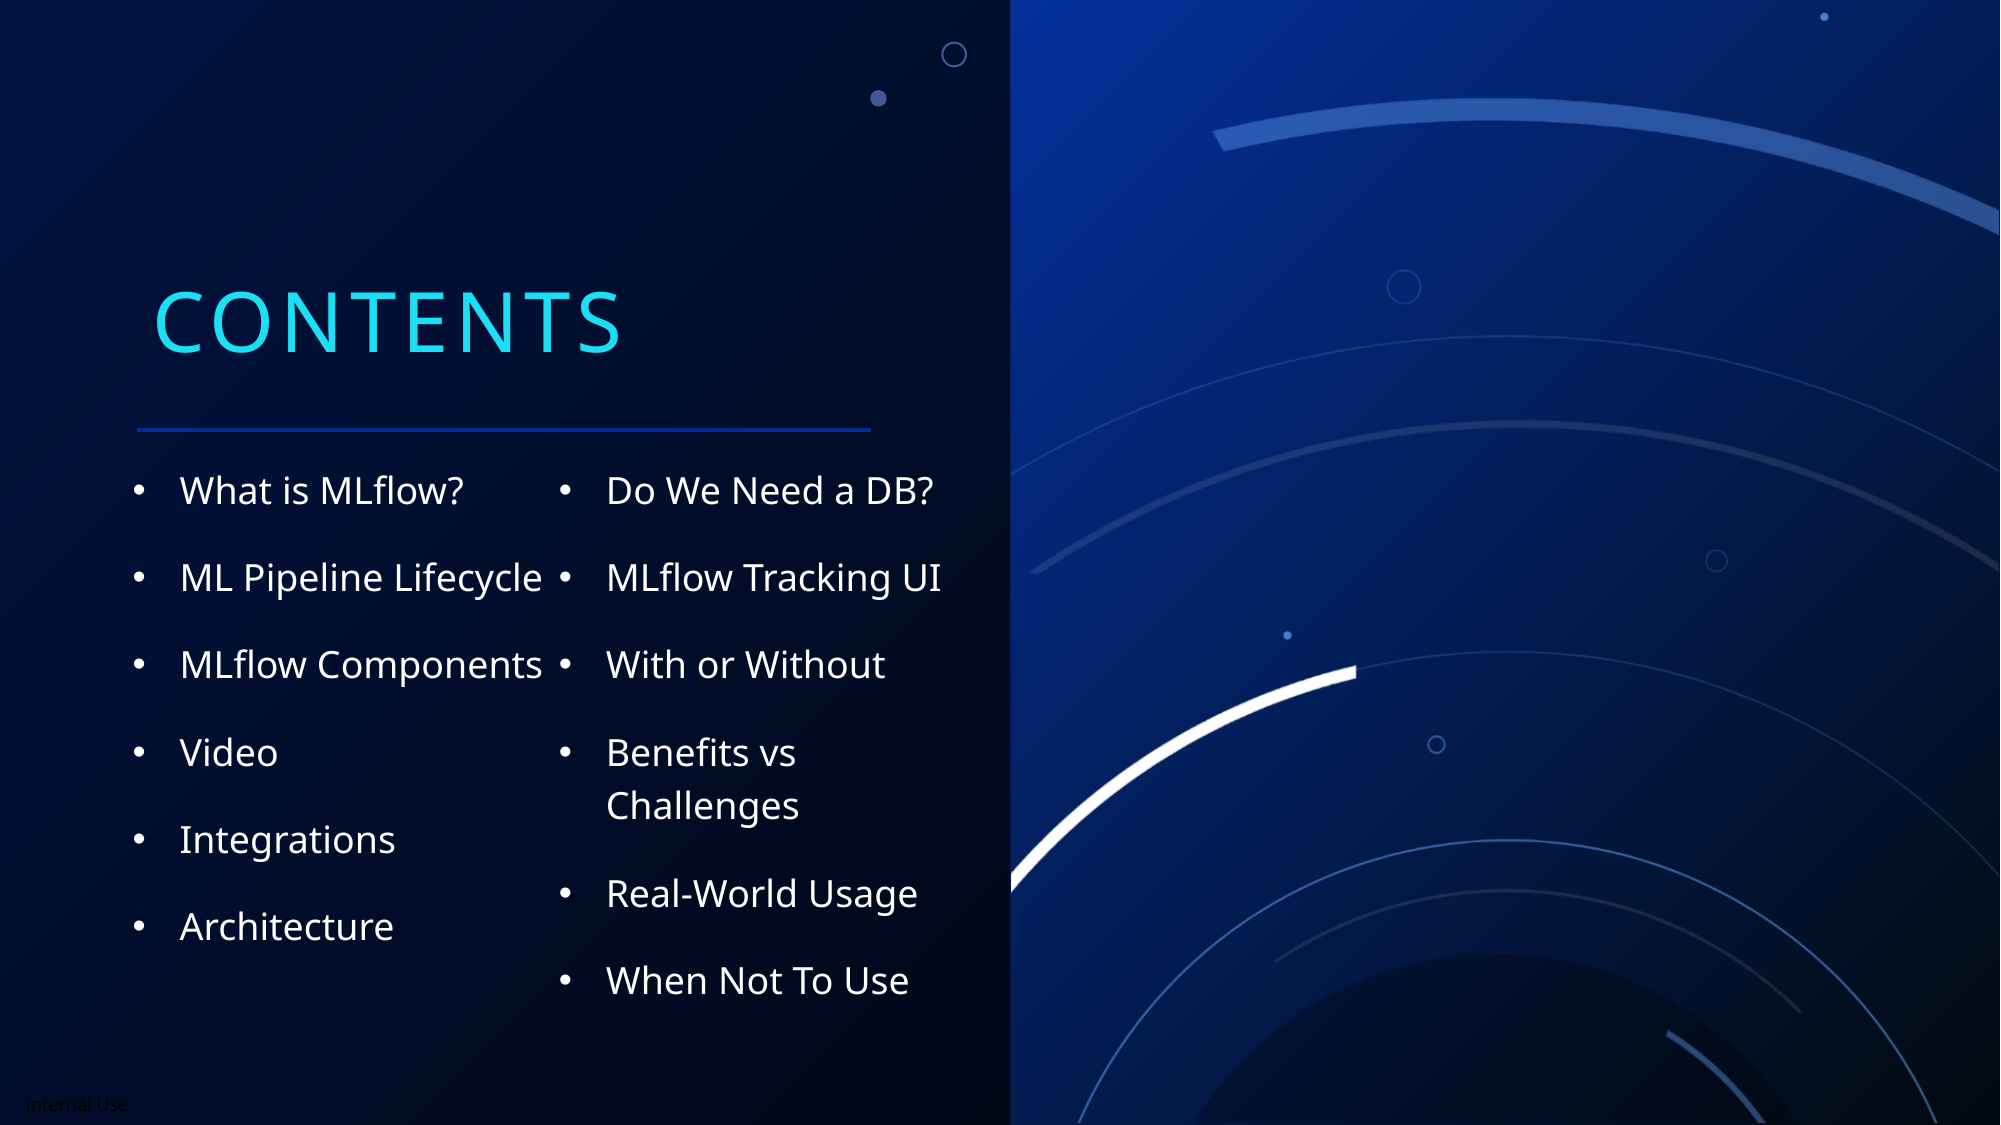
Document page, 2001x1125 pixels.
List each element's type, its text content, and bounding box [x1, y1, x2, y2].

picture [1011, 0, 1999, 1123]
title contents [137, 59, 871, 378]
list What is MLflow? ML Pipeline Lifecycle MLflow Components Video Integrations Architecture Do We Need a DB? MLflow Tracking UI With or Without Benefits vs Challenges Real-World Usage When Not To Use [117, 450, 1000, 1010]
